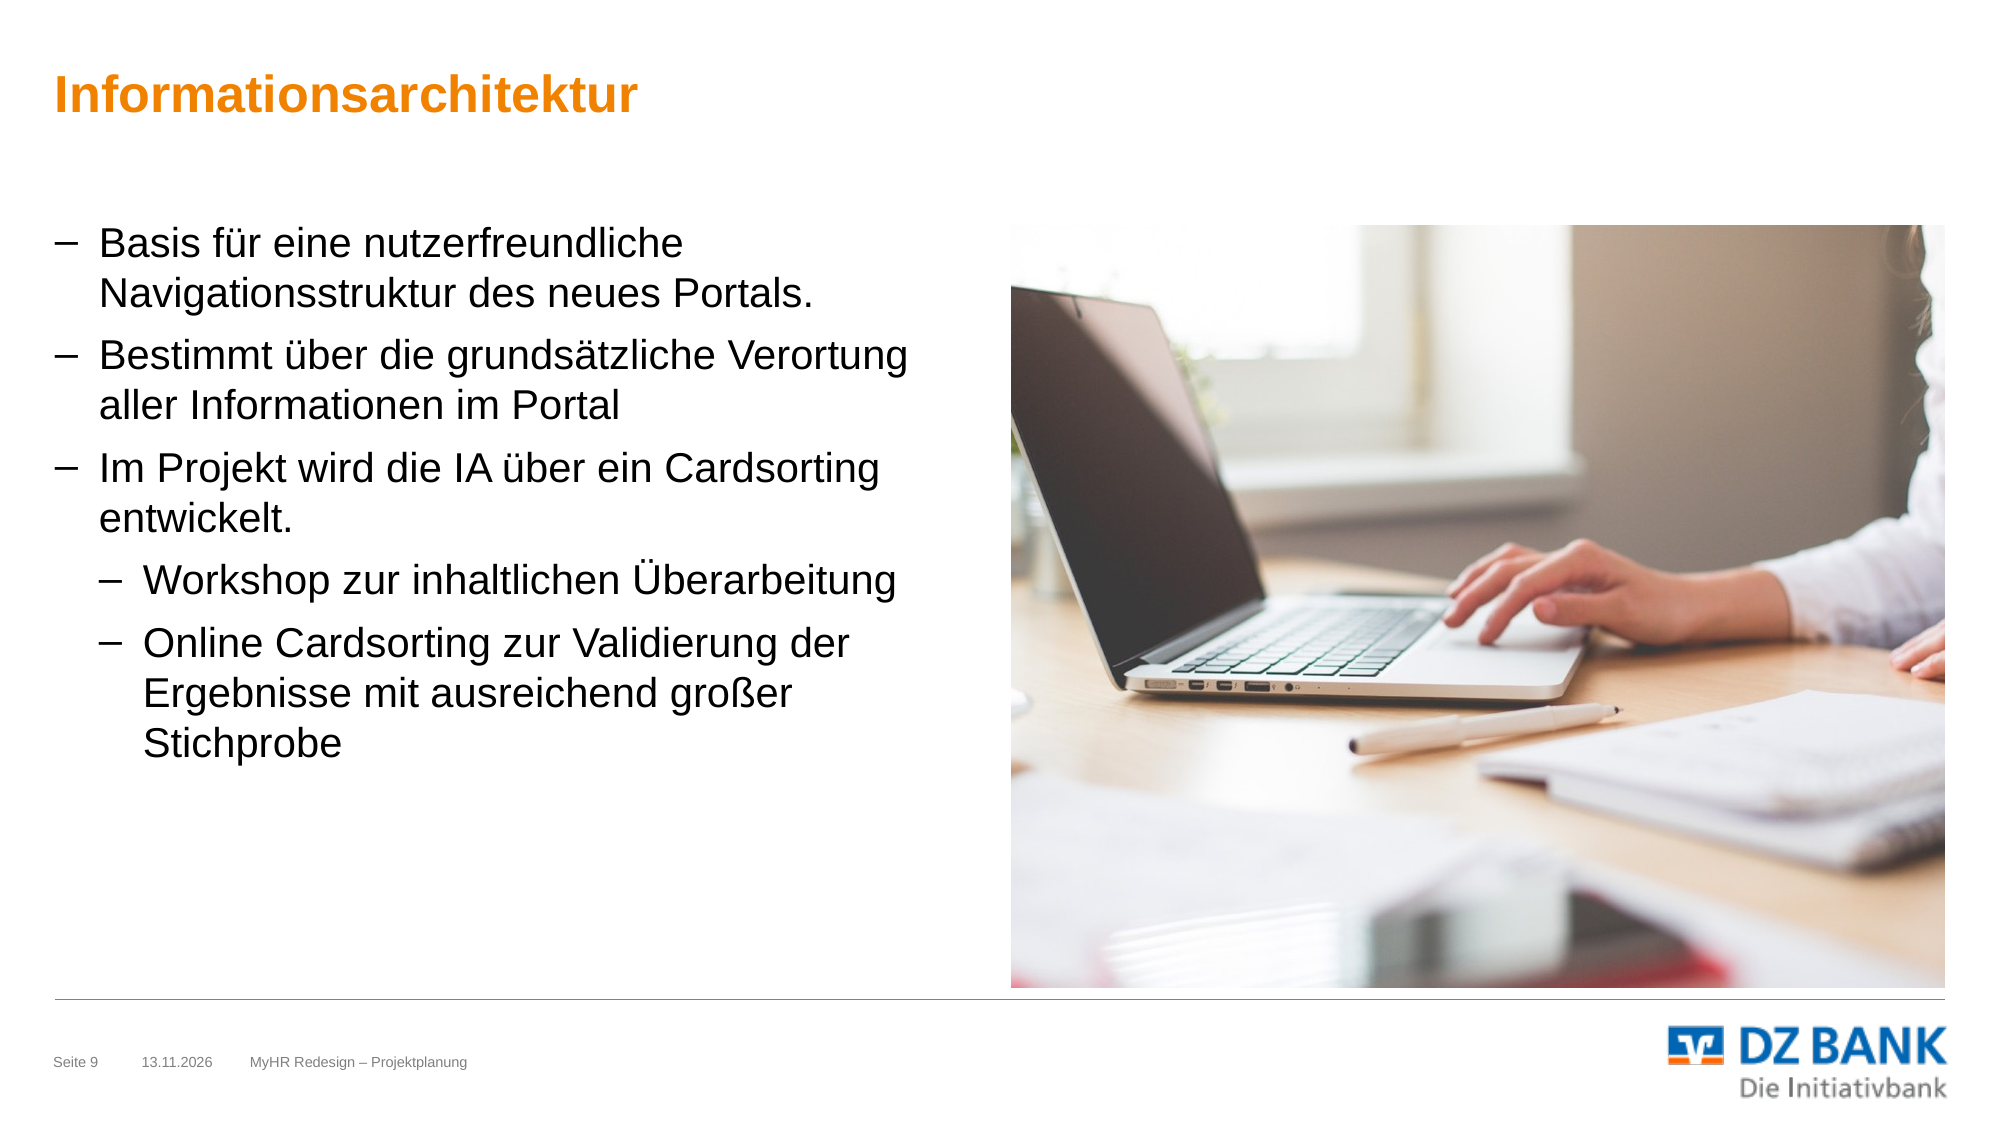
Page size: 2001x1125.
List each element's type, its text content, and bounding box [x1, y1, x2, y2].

list Basis für eine nutzerfreundliche Navigationsstruktur des neues Portals. Bestimmt über die grundsätzliche Verortung aller Informationen im Portal Im Projekt wird die IA über ein Cardsorting entwickelt. Workshop zur inhaltlichen Überarbeitung Online Cardsorting zur Validierung der Ergebnisse mit ausreichend großer Stichprobe [54, 215, 965, 988]
slide_number Seite 9 [53, 1050, 136, 1074]
picture [1011, 225, 1946, 989]
title Informationsarchitektur [54, 60, 1945, 214]
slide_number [141, 1050, 233, 1074]
footer MyHR Redesign – Projektplanung [249, 1050, 1465, 1074]
